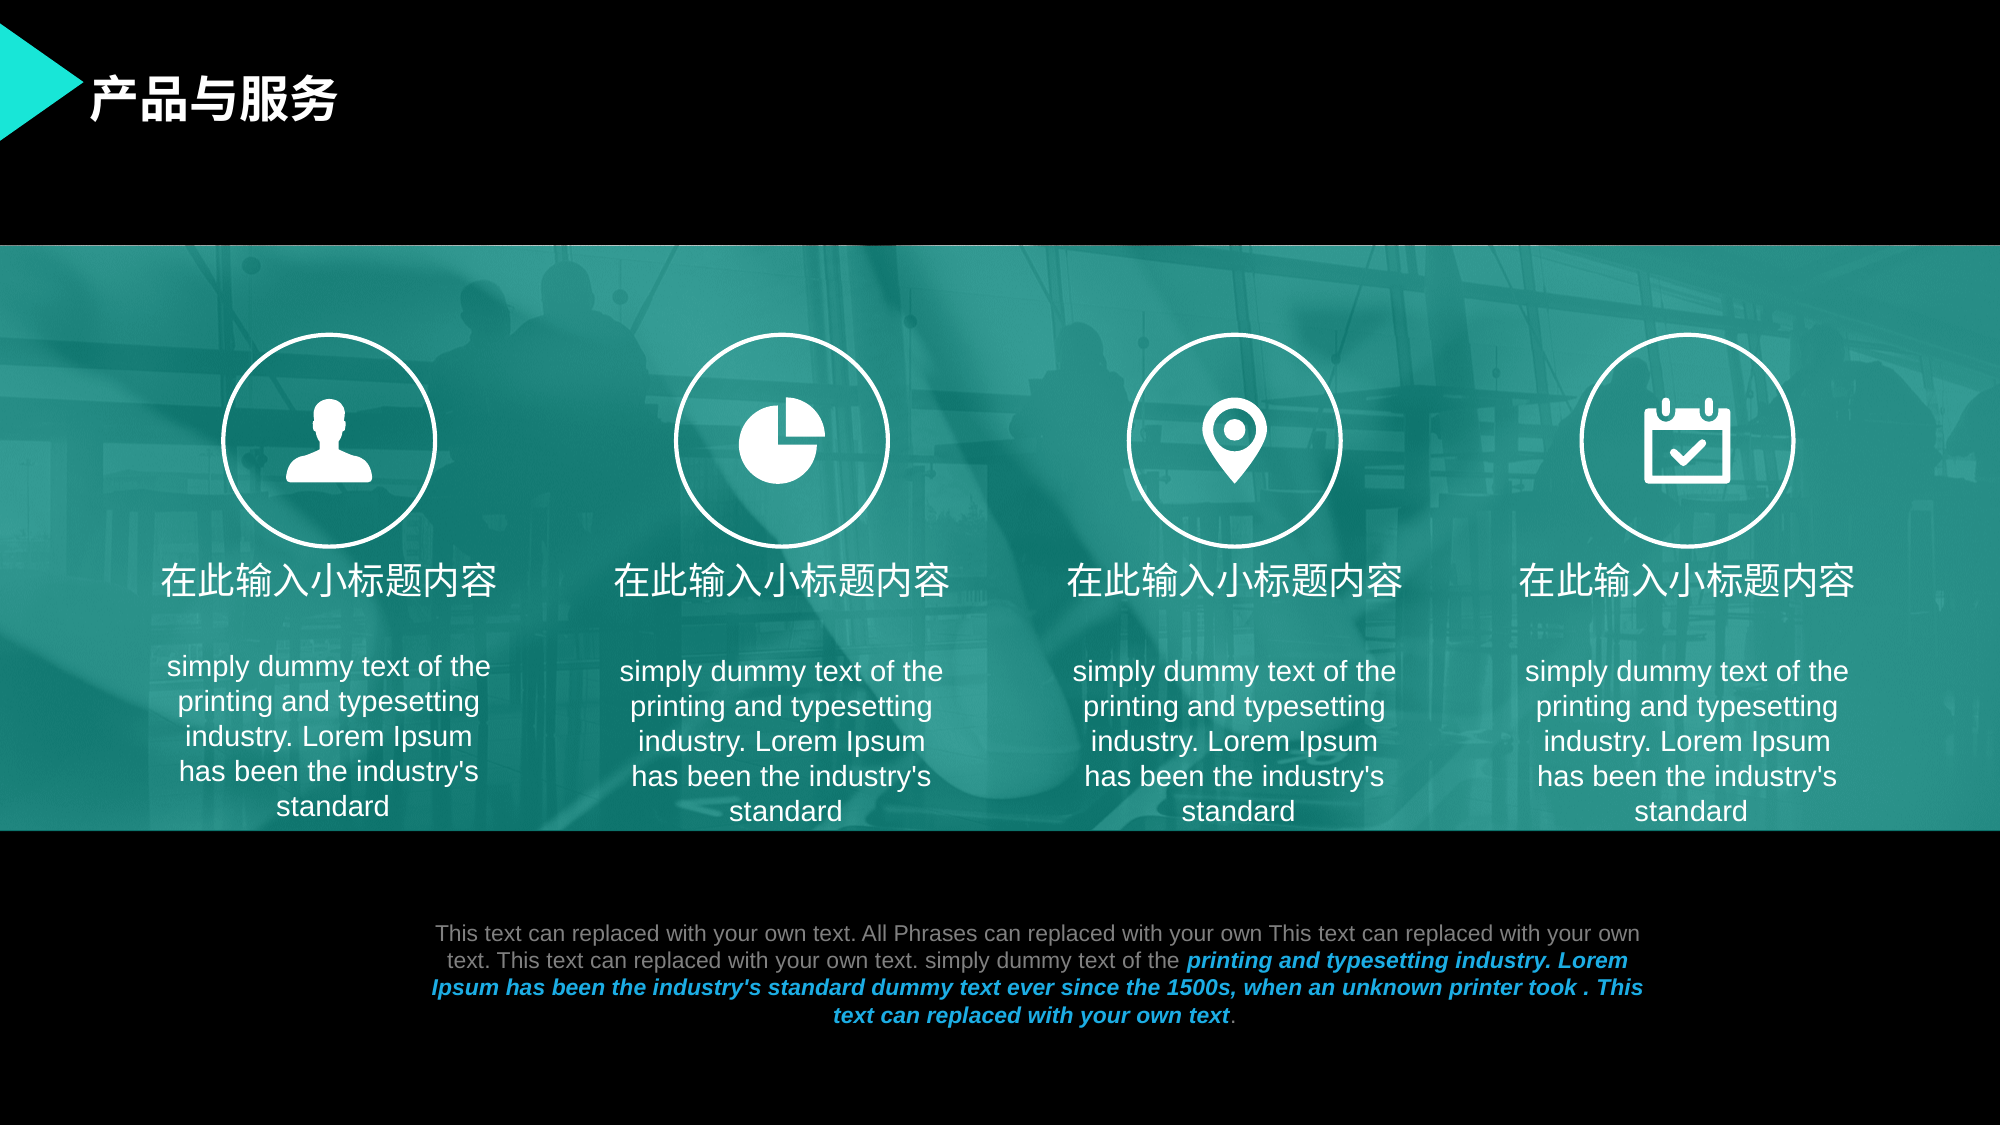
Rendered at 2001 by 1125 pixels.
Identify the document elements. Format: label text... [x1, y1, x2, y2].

text_box [0, 832, 2000, 1125]
text_box [0, 0, 2000, 245]
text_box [0, 23, 372, 141]
text_box This text can replaced with your own text. All Phrases can replaced with your own This text can replaced with your own text. This text can replaced with your own text. simply dummy text of the printing and typesetting industry. Lorem Ipsum has been the industry's standard dummy text ever since the 1500s, when an unknown printer took . This text can replaced with your own text. [427, 918, 1649, 1028]
picture [0, 245, 2000, 830]
